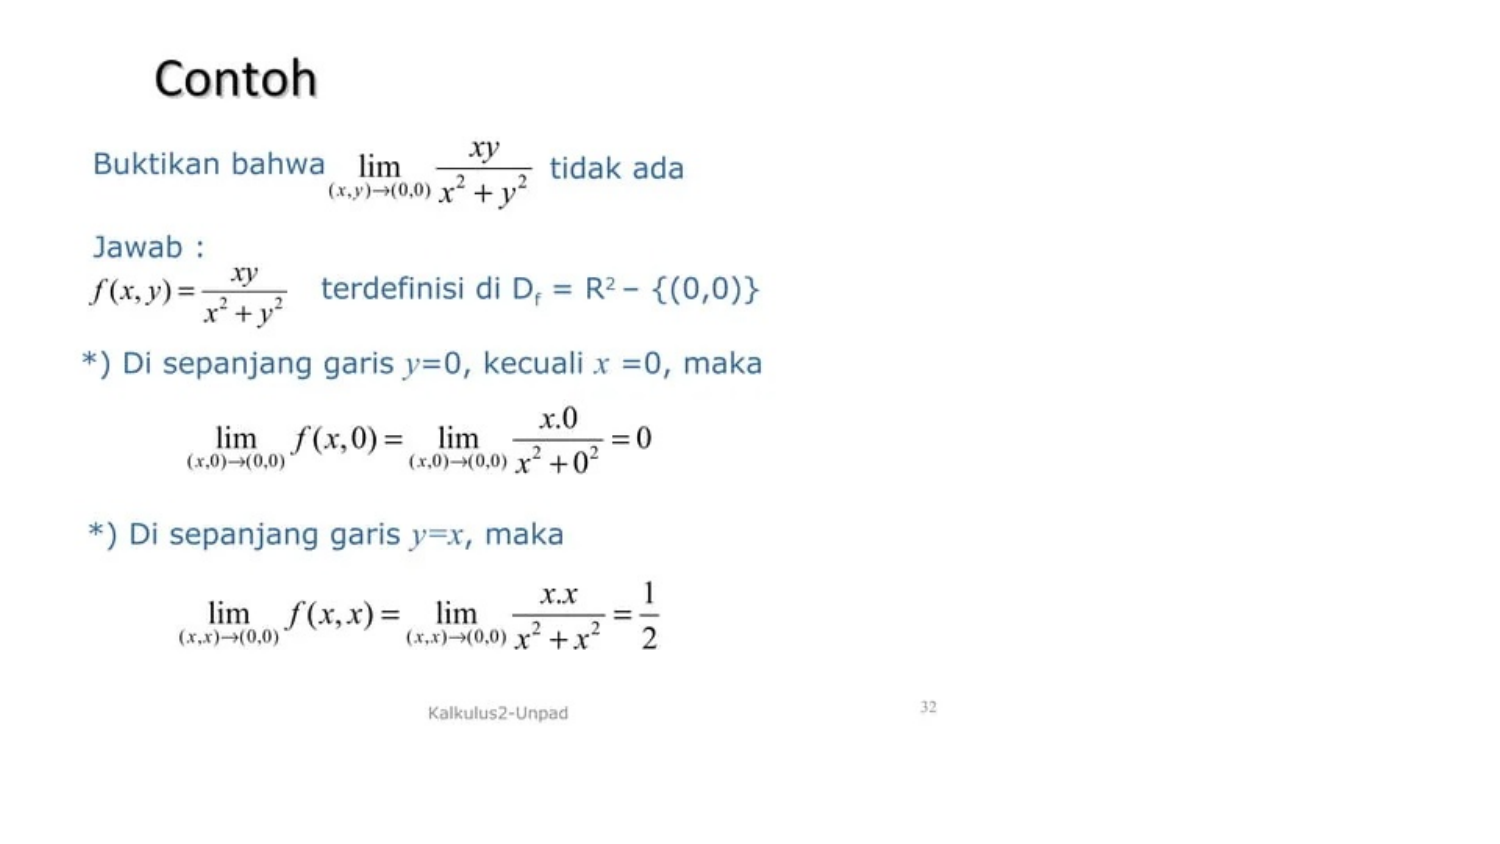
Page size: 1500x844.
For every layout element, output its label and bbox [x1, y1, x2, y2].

picture [0, 0, 997, 748]
